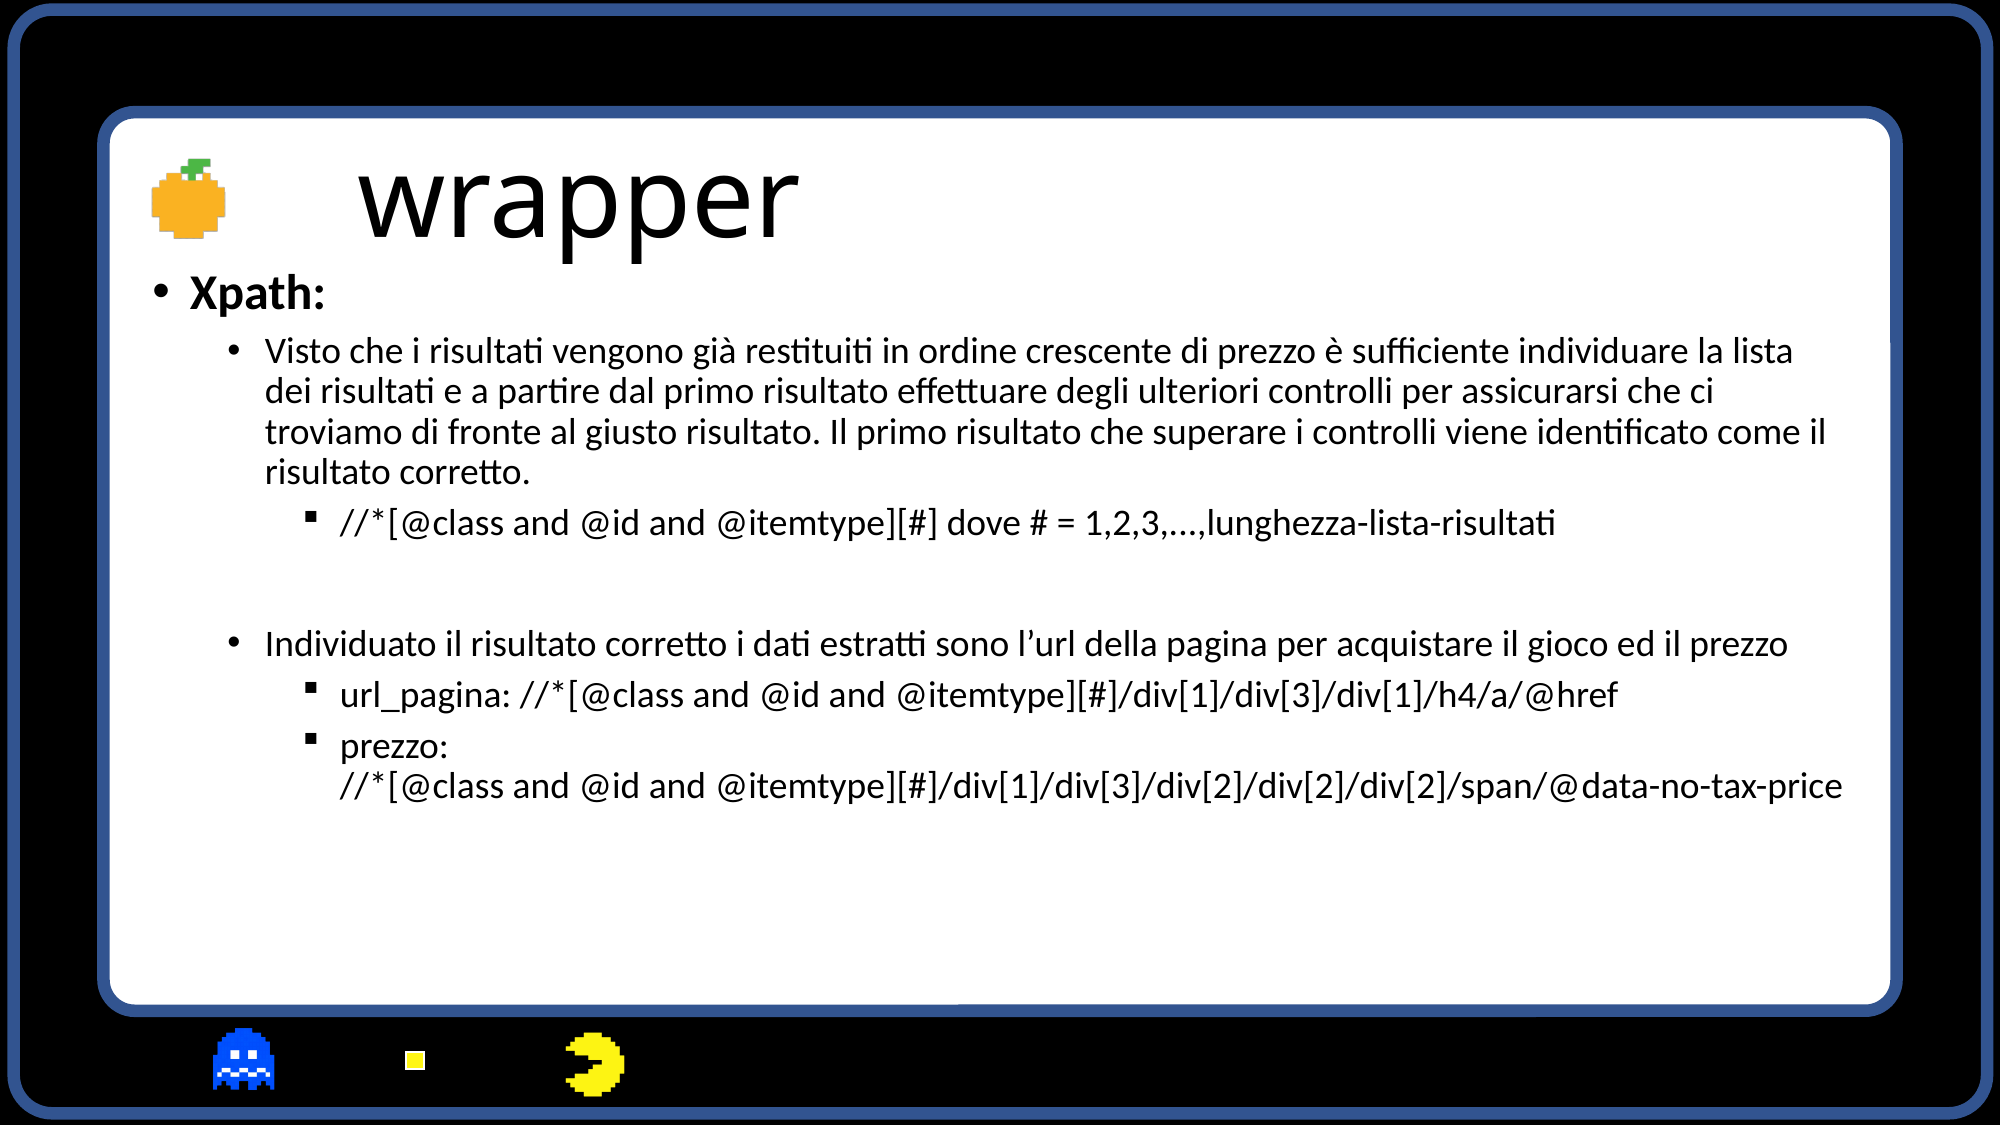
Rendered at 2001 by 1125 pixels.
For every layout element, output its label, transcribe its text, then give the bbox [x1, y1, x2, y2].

picture [114, 141, 263, 256]
text_box [1989, 115, 2000, 1007]
title wrapper [137, 141, 1863, 262]
text_box [0, 0, 2000, 115]
text_box [0, 115, 12, 1007]
text_box [0, 1007, 2000, 1125]
picture [558, 1028, 631, 1101]
picture [193, 1023, 294, 1095]
text_box [12, 8, 1989, 1115]
text_box [405, 1051, 425, 1070]
